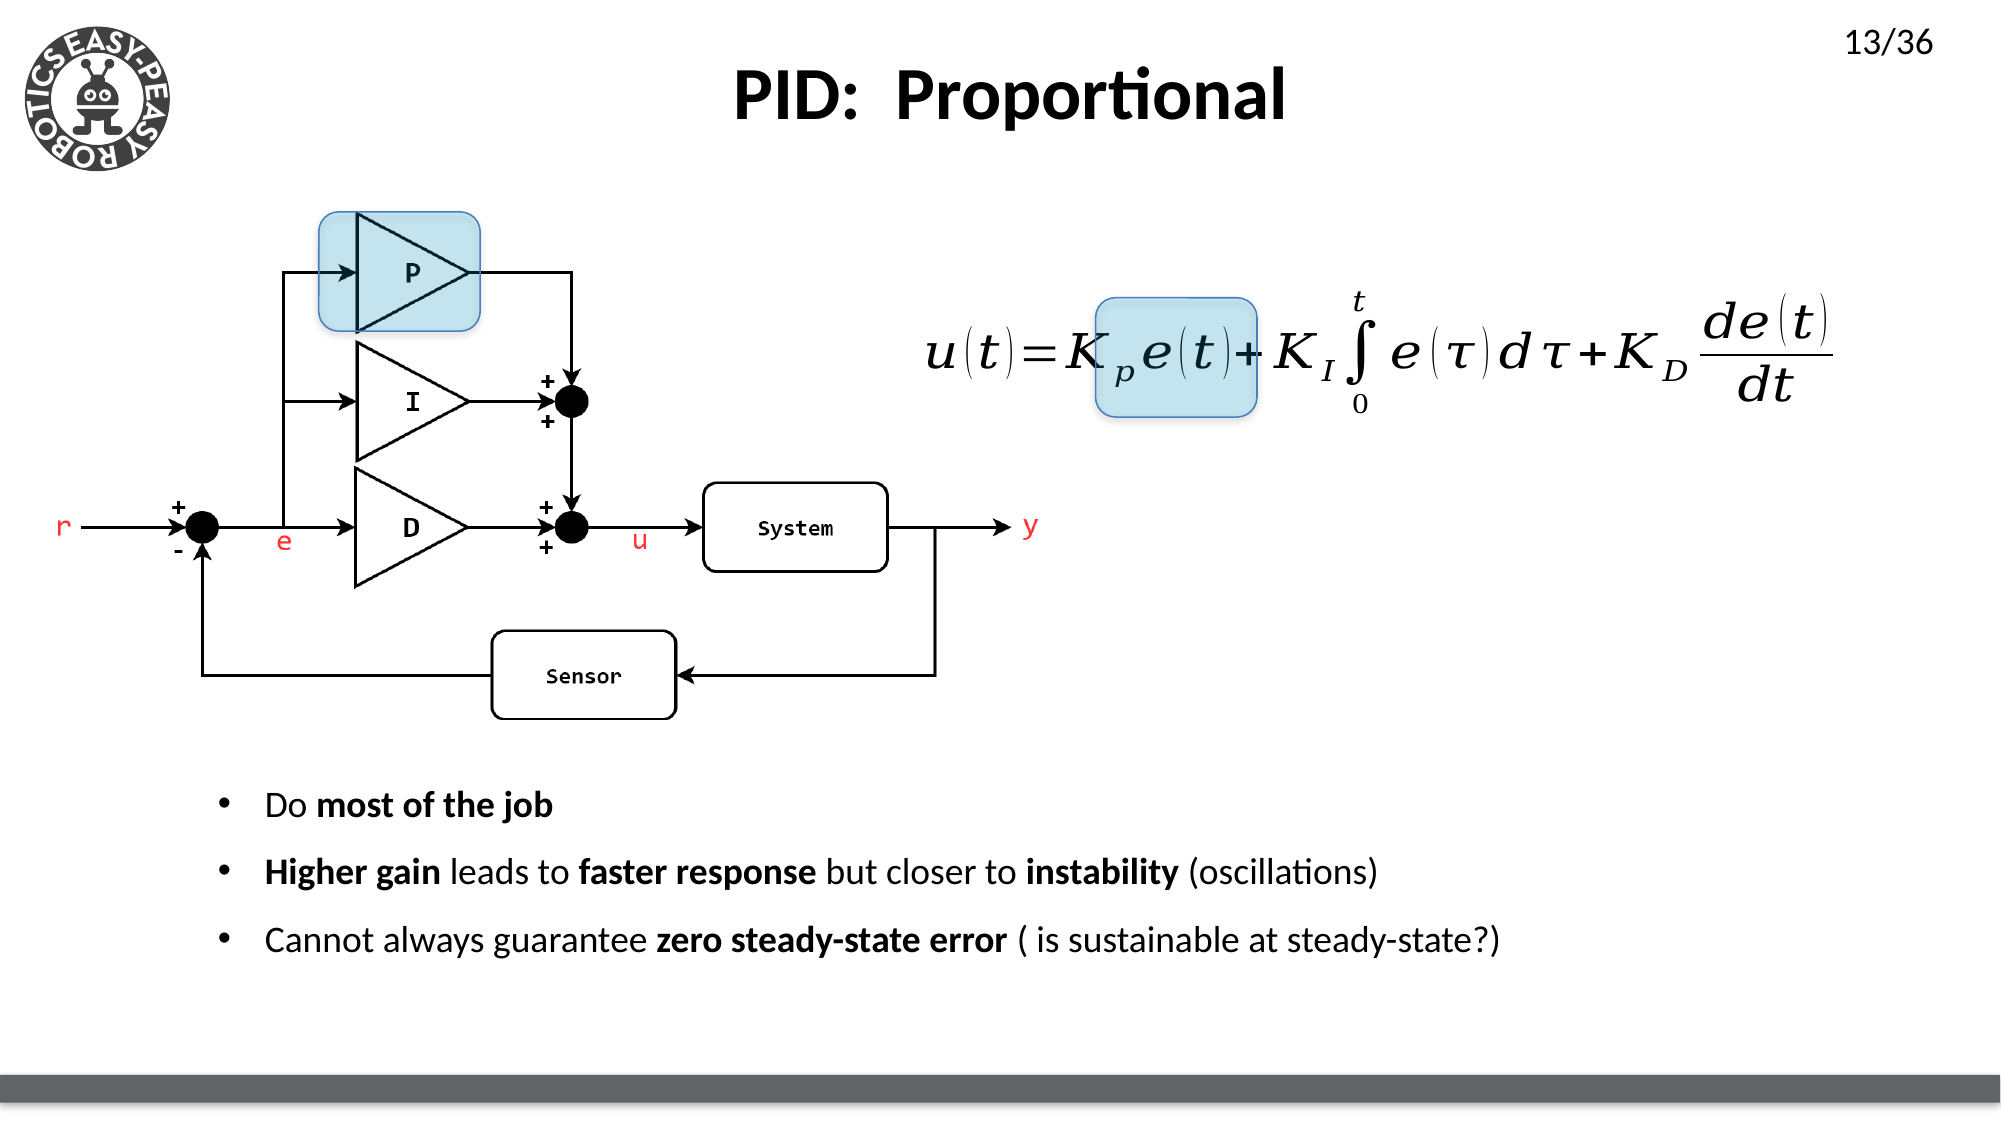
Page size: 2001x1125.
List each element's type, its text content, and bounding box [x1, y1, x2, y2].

text_box [1094, 296, 1258, 418]
picture [23, 23, 172, 173]
picture [31, 211, 1061, 720]
text_box PID: Proportional [480, 37, 1544, 143]
